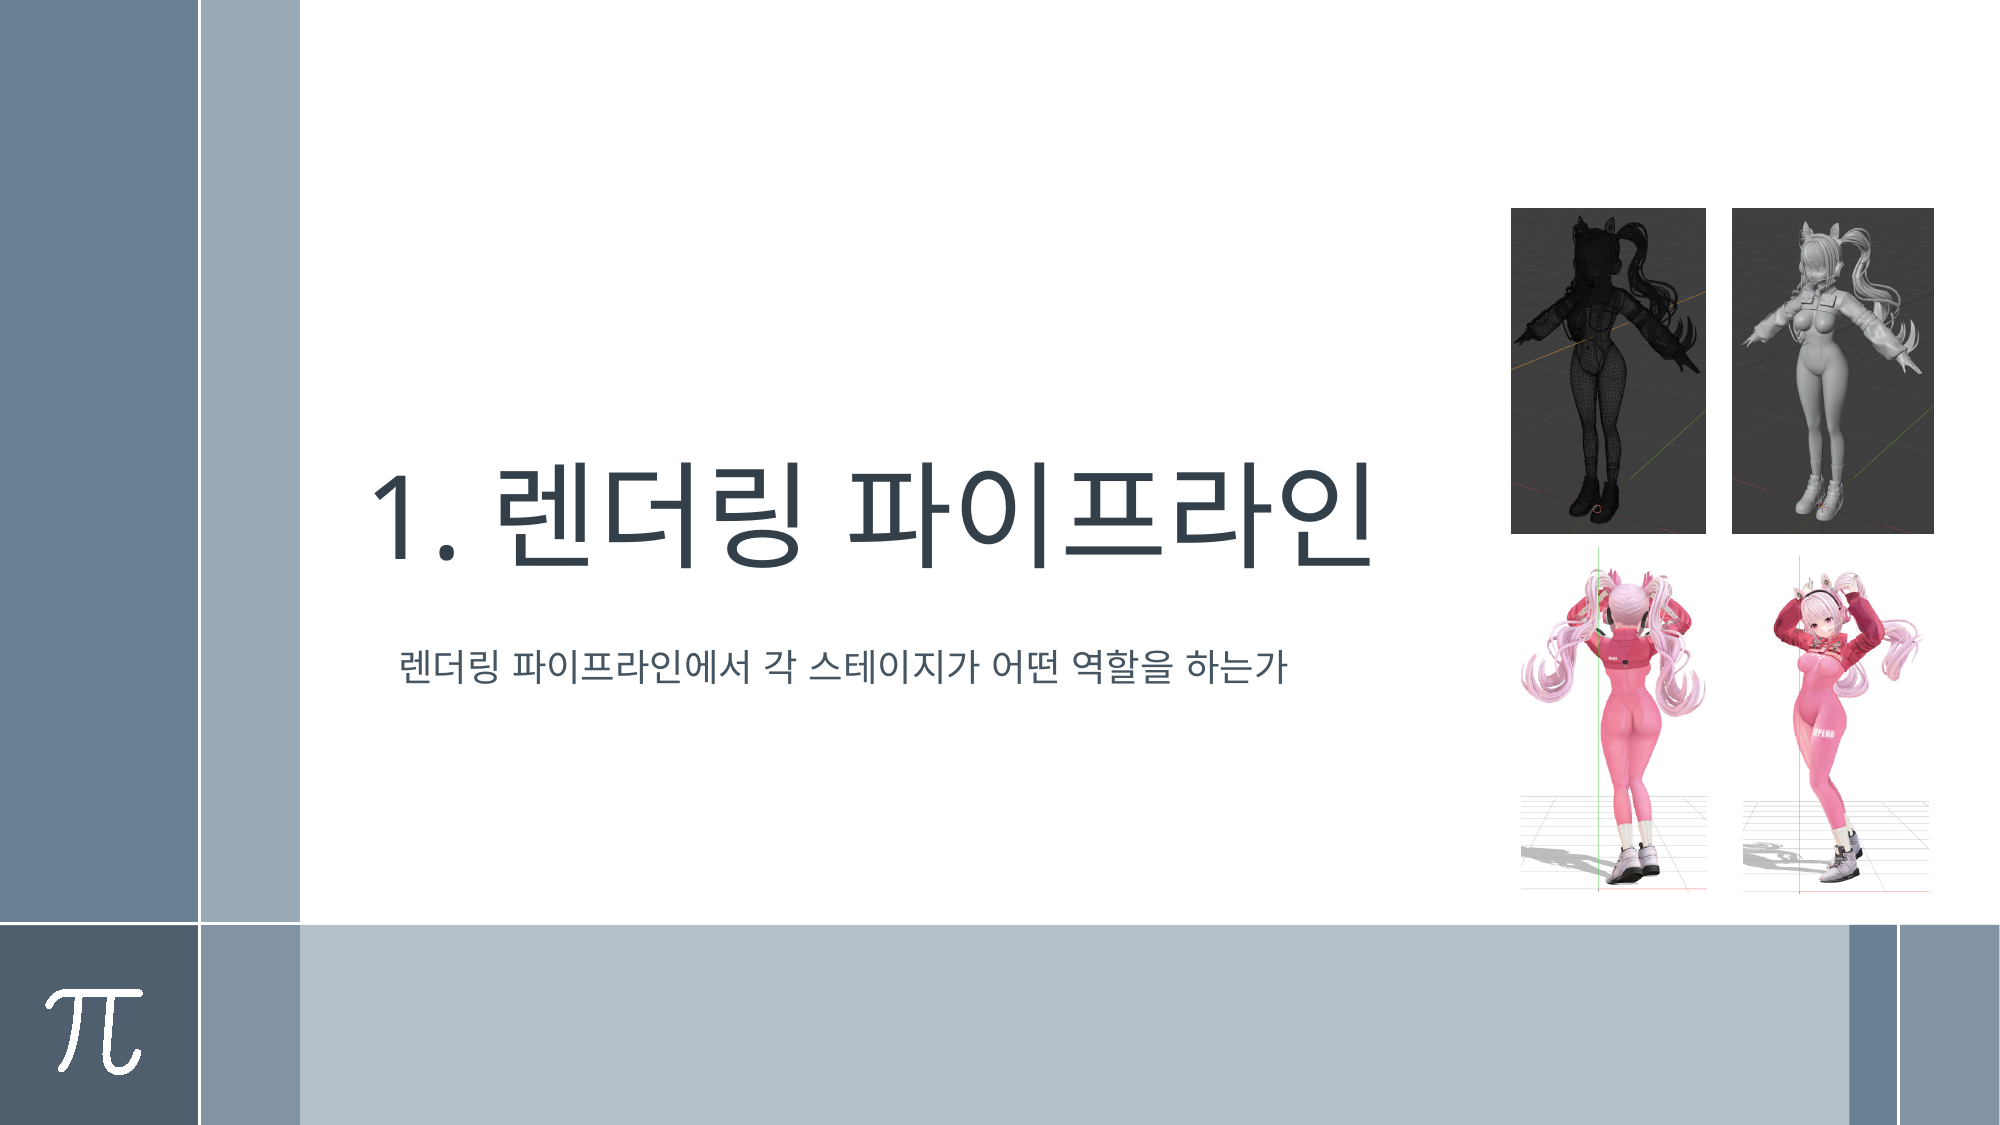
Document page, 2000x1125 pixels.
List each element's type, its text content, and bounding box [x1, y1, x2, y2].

picture [1732, 208, 1934, 534]
title 1.렌더링 파이프라인 [349, 408, 1717, 592]
picture [1743, 556, 1929, 895]
picture [1511, 208, 1707, 534]
subtitle 렌더링 파이프라인에서 각 스테이지가 어떤 역할을 하는가 [383, 641, 1494, 825]
picture [1521, 547, 1707, 892]
